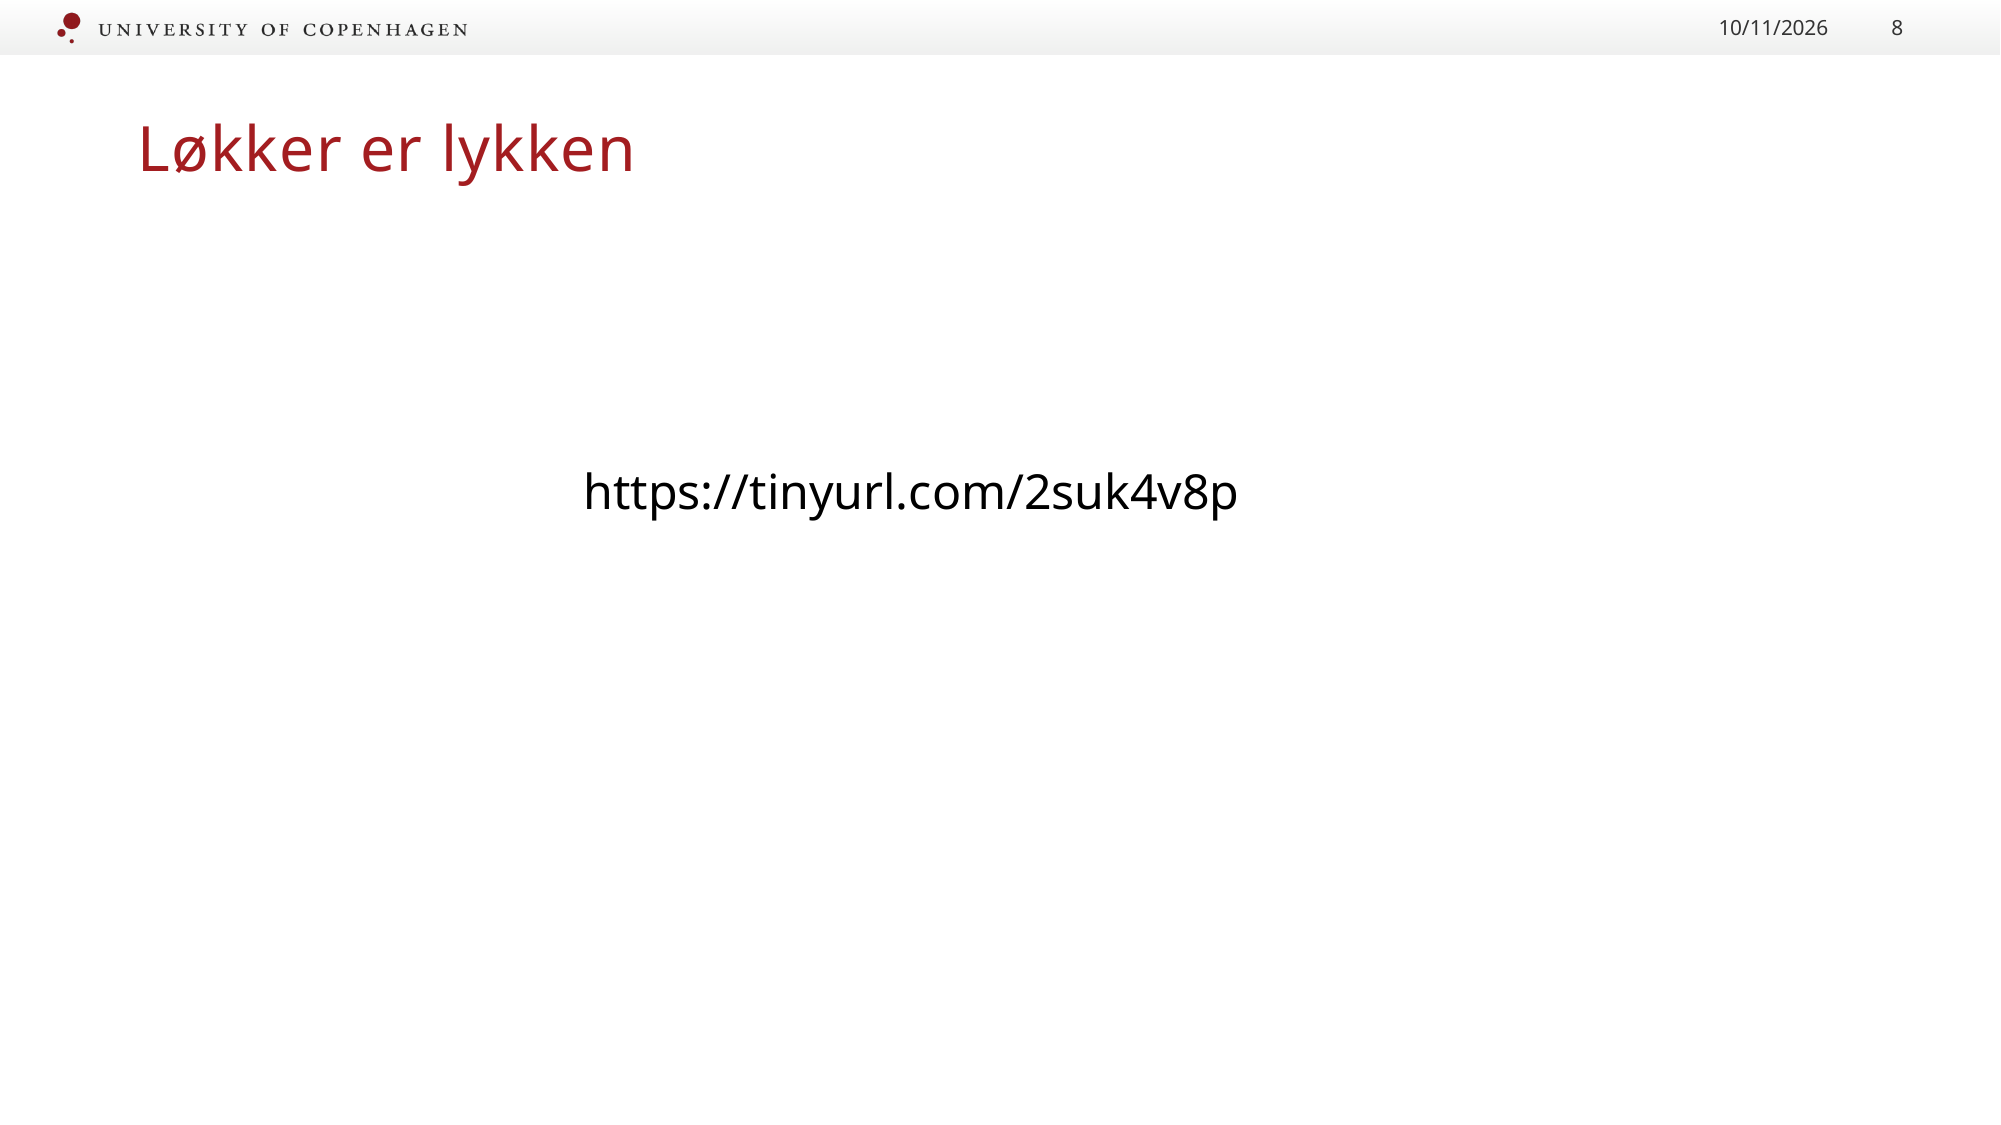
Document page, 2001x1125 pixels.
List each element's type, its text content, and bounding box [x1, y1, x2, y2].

picture [92, 15, 475, 42]
text_box https://tinyurl.com/2suk4v8p [568, 460, 1354, 563]
slide_number 8 [1840, 14, 1904, 43]
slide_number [1694, 14, 1829, 43]
text_box Løkker er lykken [137, 108, 1863, 278]
